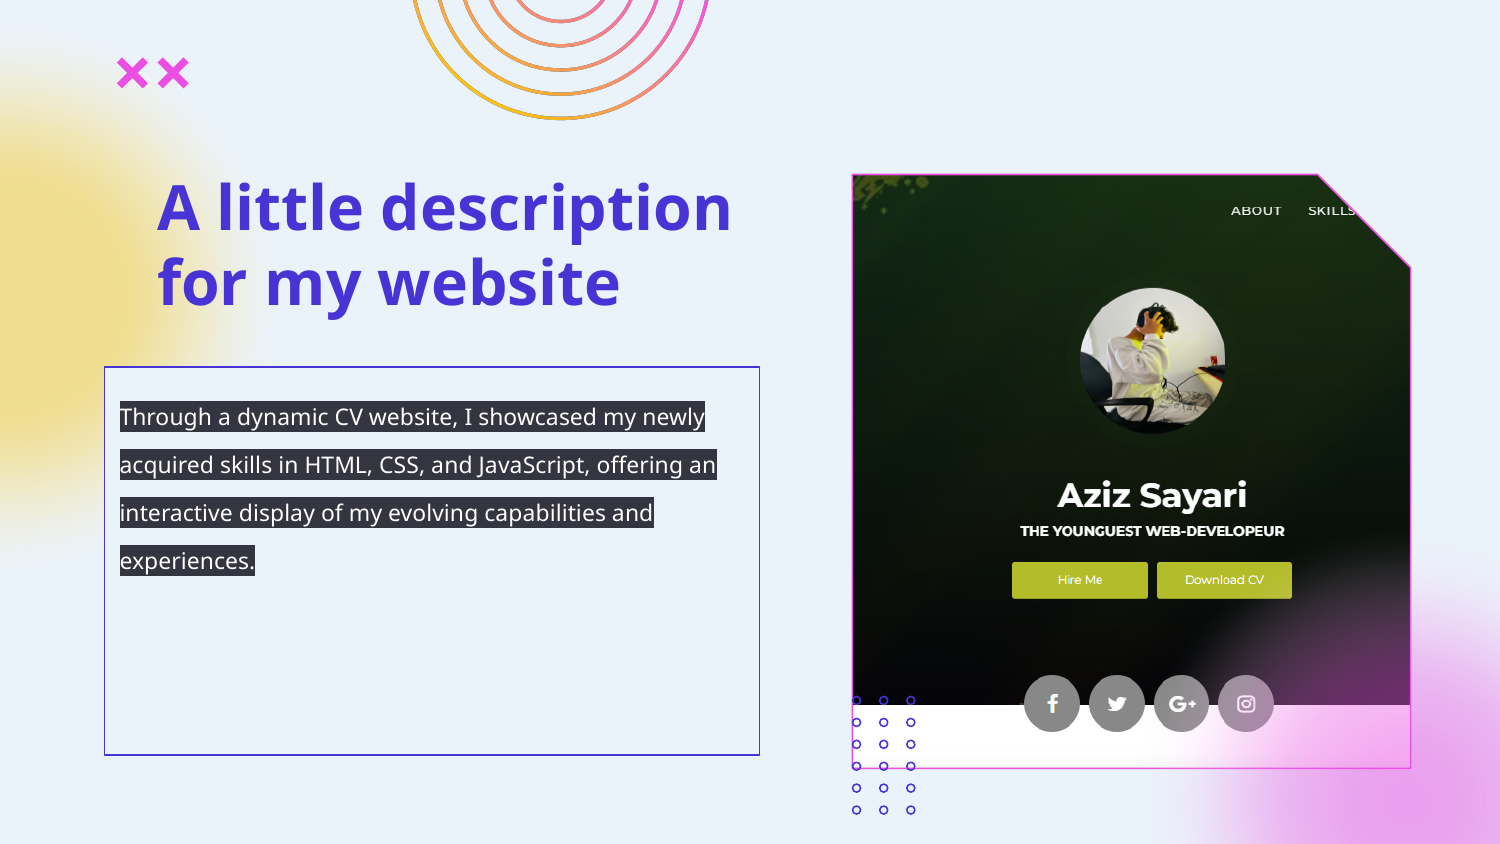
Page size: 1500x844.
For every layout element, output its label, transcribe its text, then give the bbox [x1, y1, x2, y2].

subtitle Through a dynamic CV website, I showcased my newly acquired skills in HTML, CSS, and JavaScript, offering an interactive display of my evolving capabilities and experiences. [104, 366, 760, 756]
picture [852, 174, 1500, 844]
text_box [824, 723, 943, 787]
picture [0, 0, 293, 594]
picture [383, 0, 733, 146]
title A little description for my website [142, 161, 797, 334]
